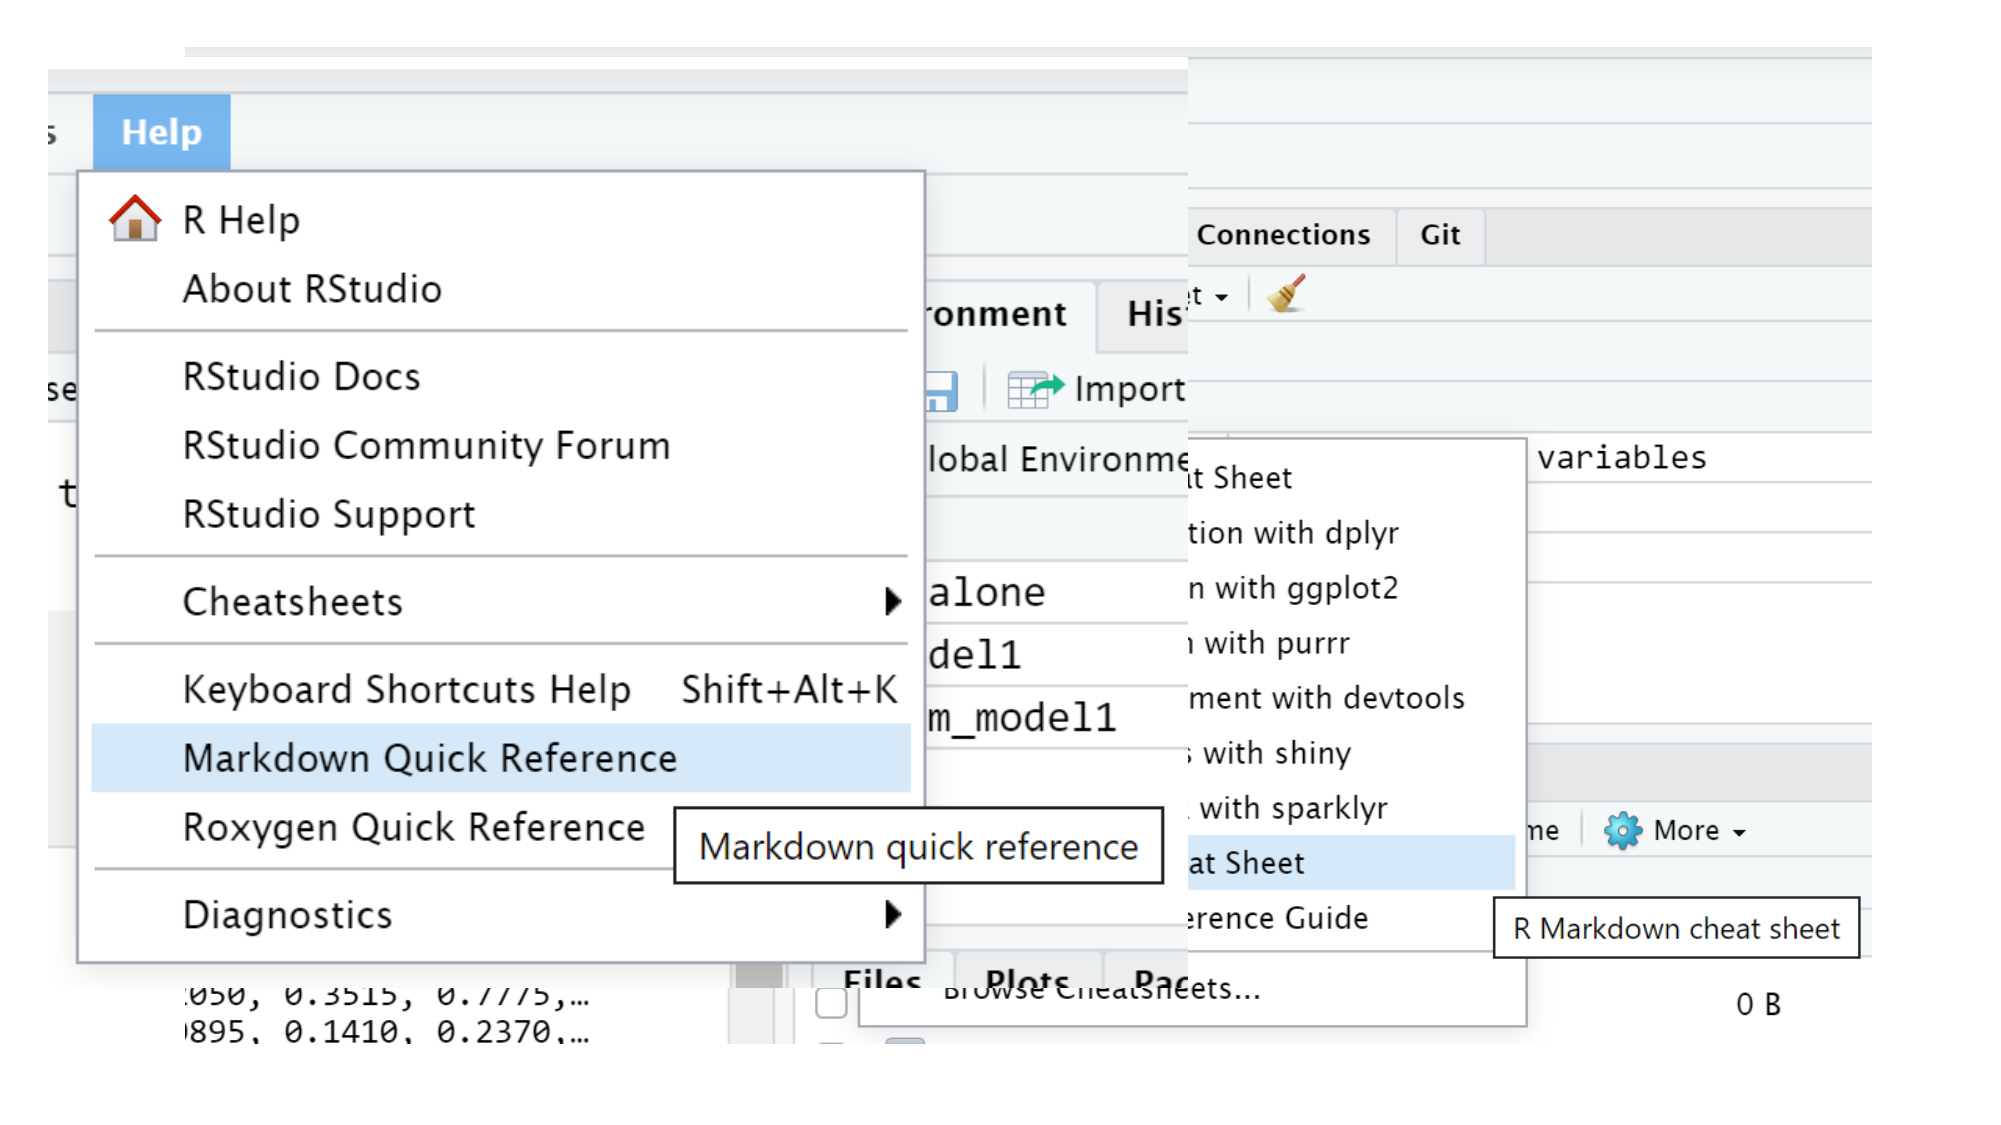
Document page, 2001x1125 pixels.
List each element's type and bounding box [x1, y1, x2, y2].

picture [48, 47, 1872, 1045]
